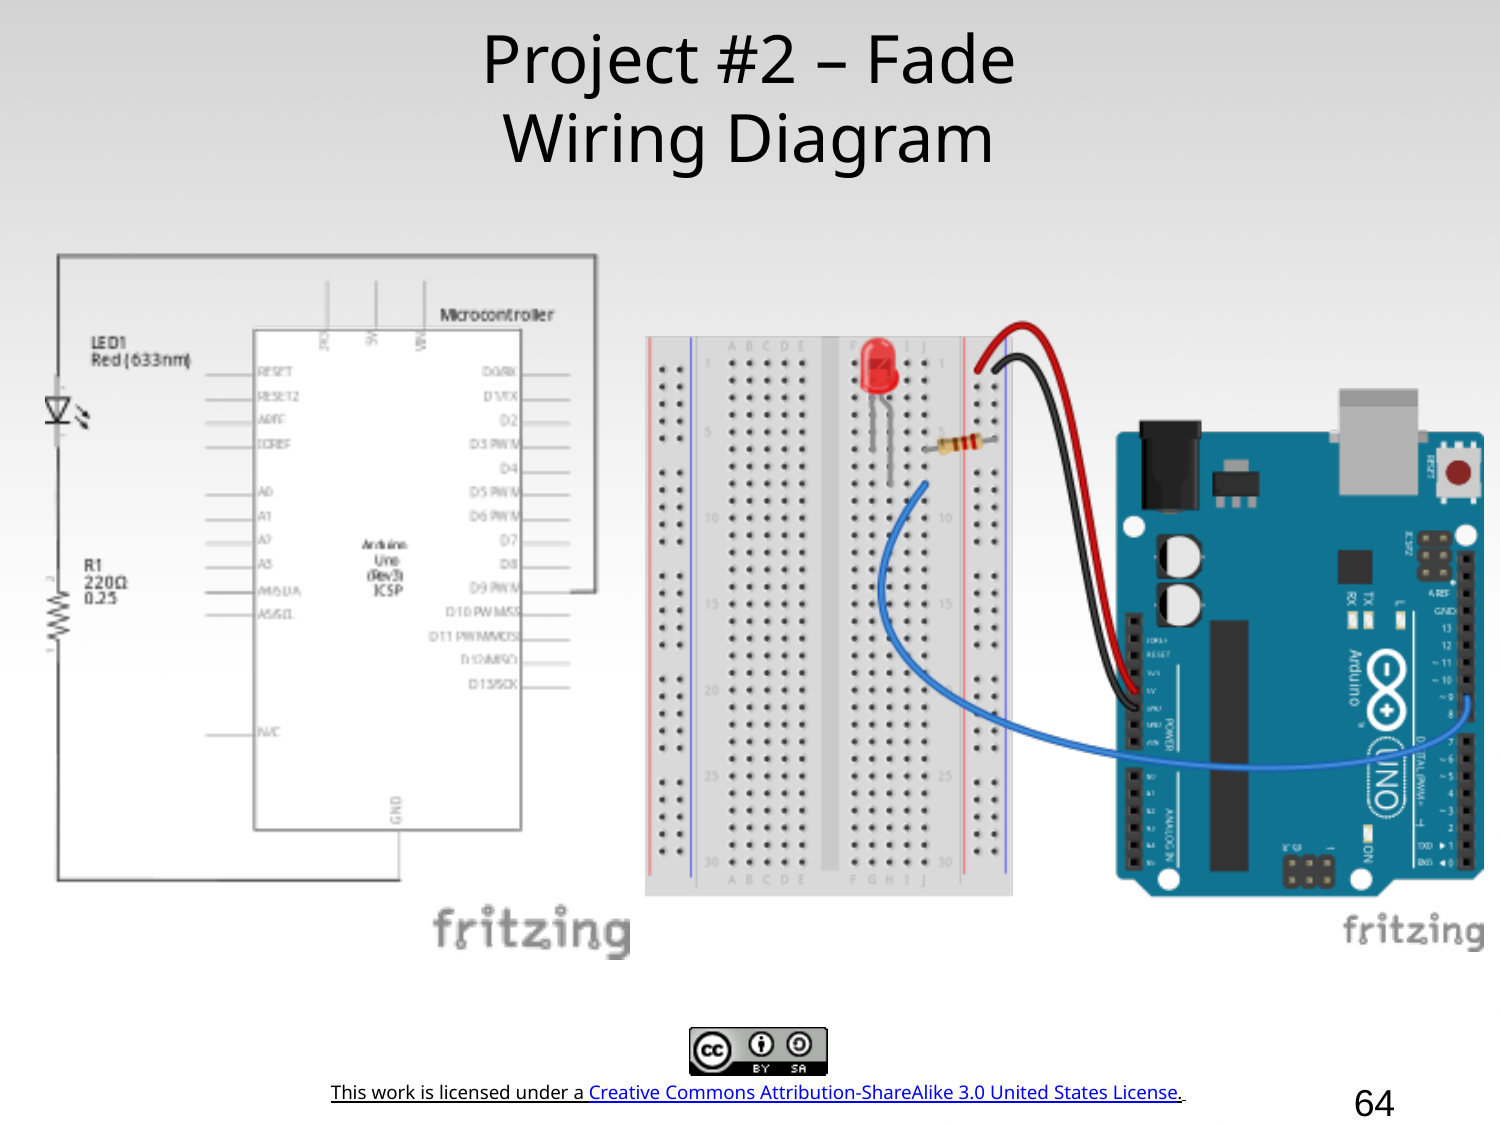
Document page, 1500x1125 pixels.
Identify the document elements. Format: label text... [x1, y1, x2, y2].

title Project #2 – Fade Wiring Diagram [112, 2, 1388, 190]
picture [0, 0, 1500, 1125]
